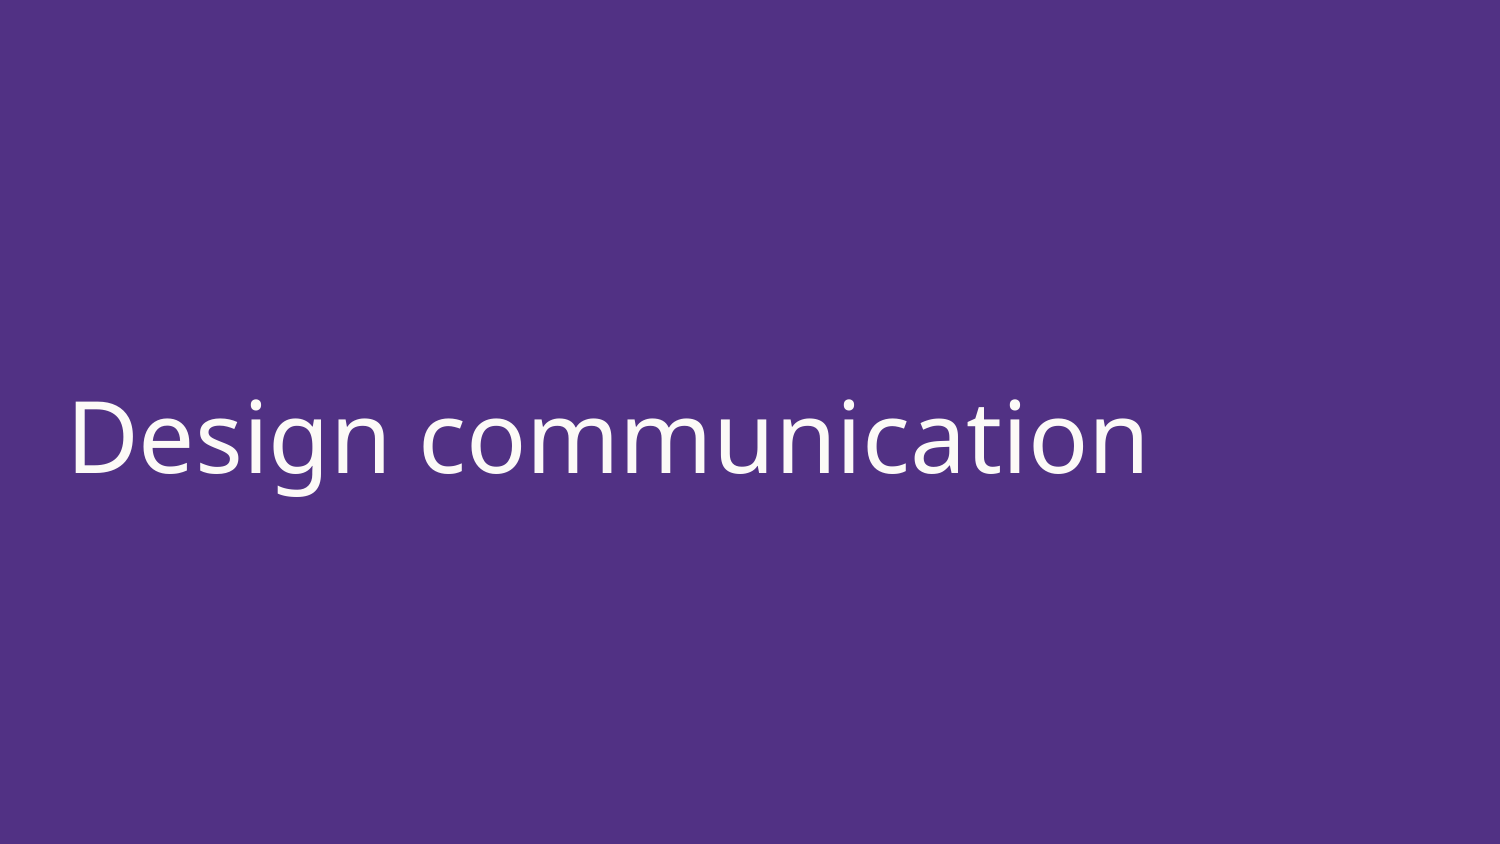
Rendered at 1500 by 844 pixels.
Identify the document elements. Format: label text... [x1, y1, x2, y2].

title Design communication [51, 316, 1405, 491]
